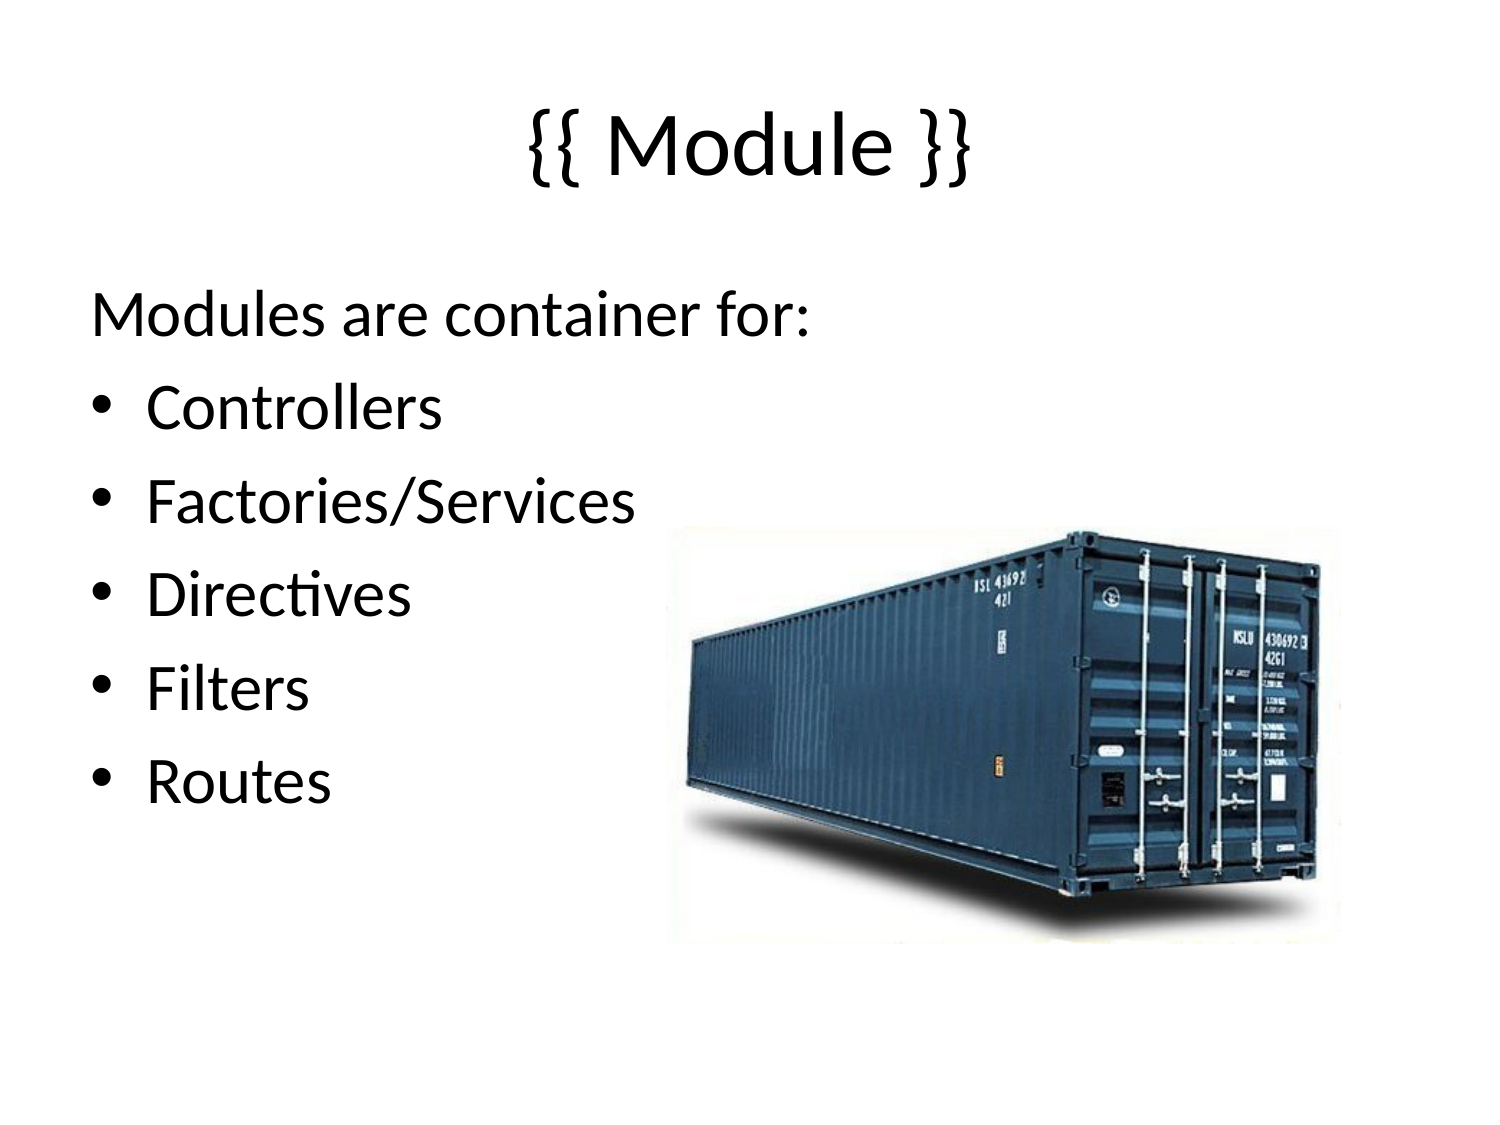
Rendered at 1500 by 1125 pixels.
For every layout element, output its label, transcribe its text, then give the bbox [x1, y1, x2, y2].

title {{ Module }} [75, 45, 1425, 233]
picture [665, 526, 1342, 944]
list Modules are container for: Controllers Factories/Services Directives Filters Routes [75, 262, 1425, 1005]
